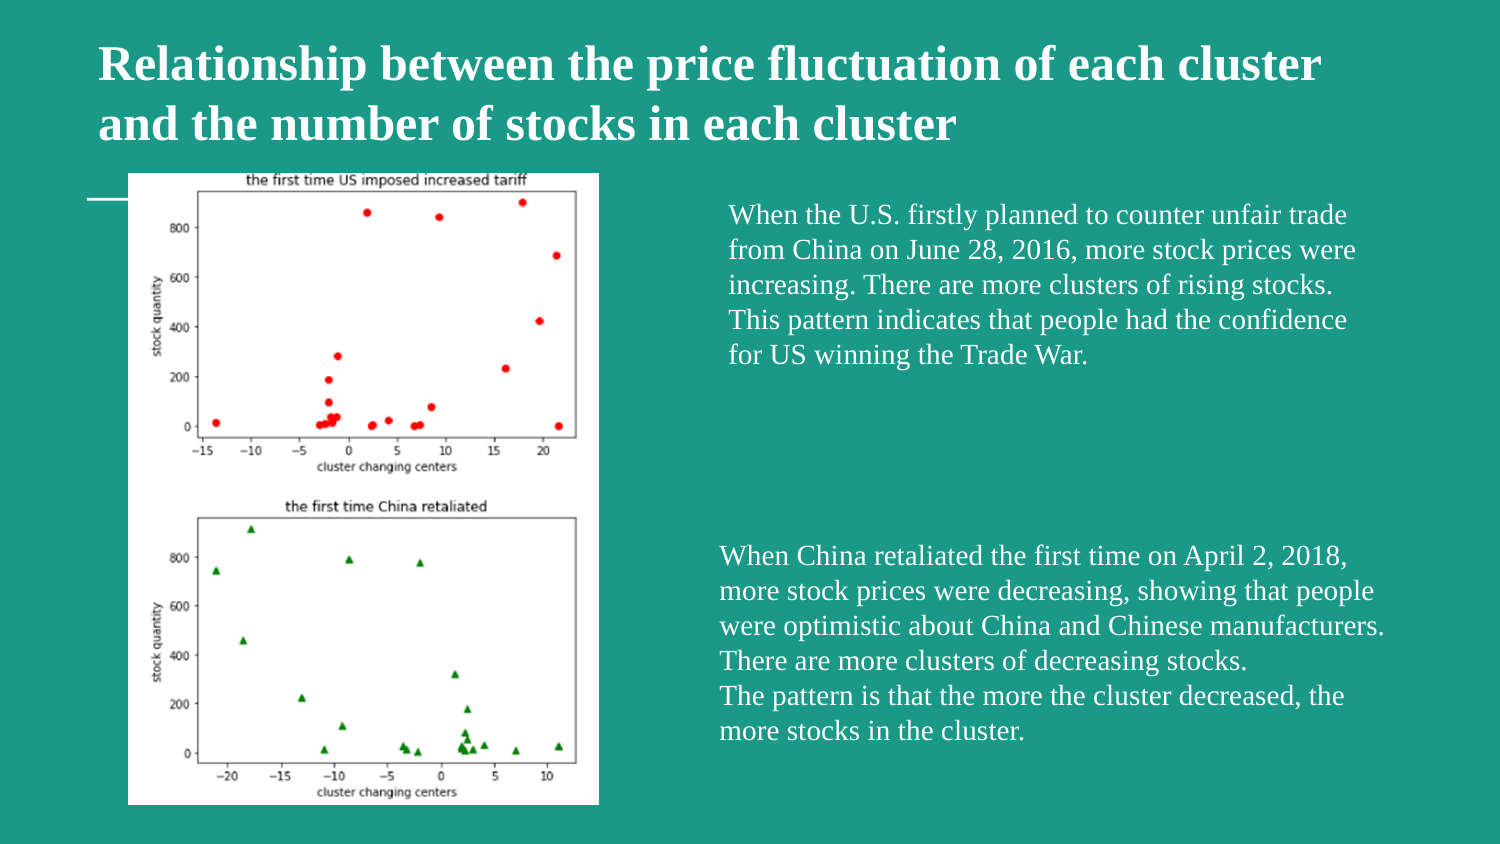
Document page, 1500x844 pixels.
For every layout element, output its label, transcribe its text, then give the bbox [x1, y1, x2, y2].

title Relationship between the price fluctuation of each cluster and the number of stocks in each cluster [83, 15, 1345, 265]
picture [128, 173, 600, 805]
text_box When China retaliated the first time on April 2, 2018, more stock prices were decreasing, showing that people were optimistic about China and Chinese manufacturers. There are more clusters of decreasing stocks. The pattern is that the more the cluster decreased, the more stocks in the cluster. [704, 529, 1412, 754]
text_box When the U.S. firstly planned to counter unfair trade from China on June 28, 2016, more stock prices were increasing. There are more clusters of rising stocks. This pattern indicates that people had the confidence for US winning the Trade War. [713, 187, 1403, 378]
